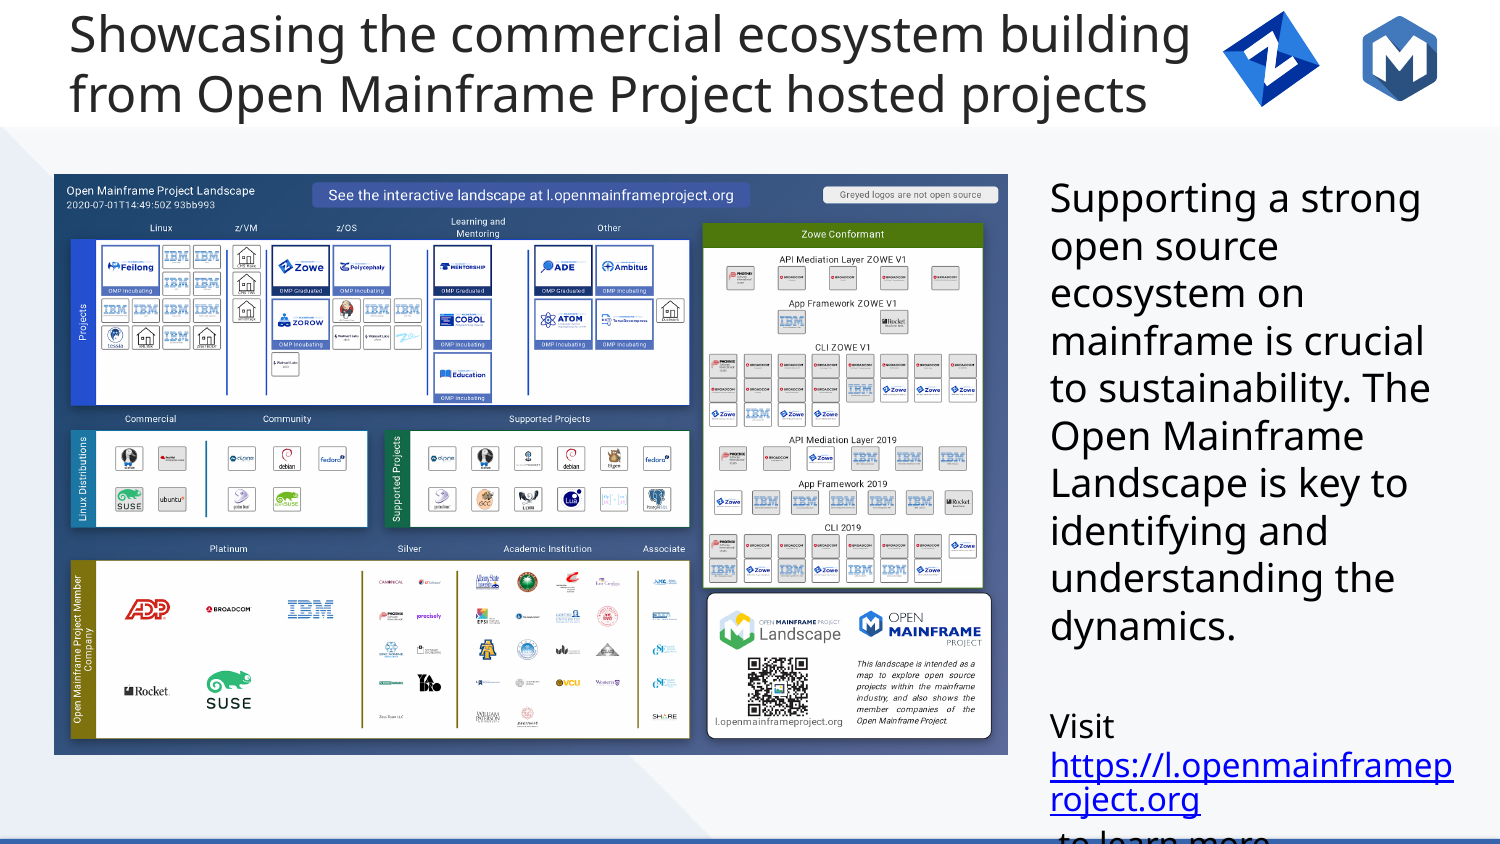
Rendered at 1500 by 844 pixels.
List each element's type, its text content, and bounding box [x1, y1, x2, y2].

picture [1218, 5, 1325, 113]
picture [1362, 16, 1440, 102]
picture [54, 174, 1008, 755]
list Supporting a strong open source ecosystem on mainframe is crucial to sustainability. The Open Mainframe Landscape is key to identifying and understanding the dynamics. Visit https://l.openmainframeproject.org to learn more. [1038, 162, 1477, 827]
title Showcasing the commercial ecosystem building from Open Mainframe Project hosted projects [54, 26, 1210, 100]
